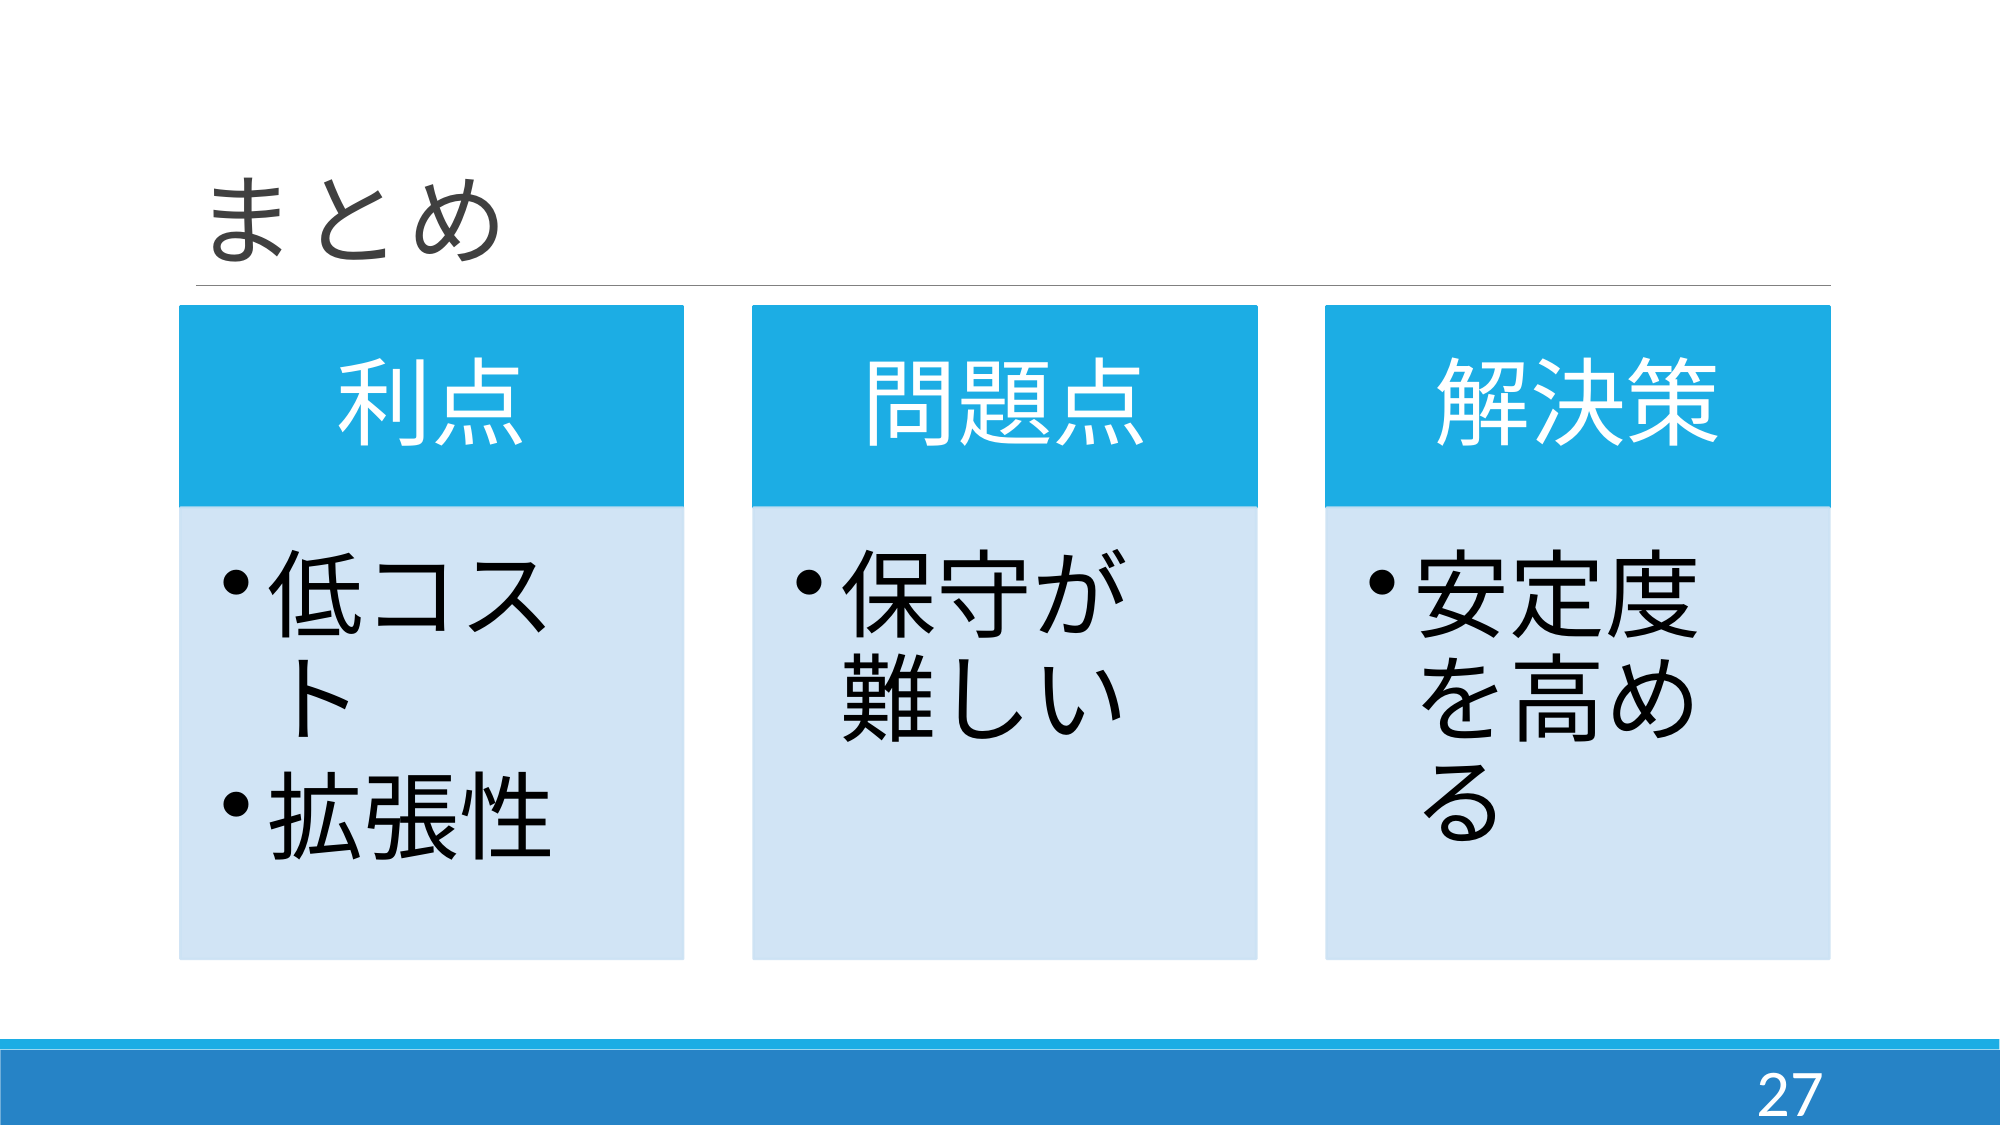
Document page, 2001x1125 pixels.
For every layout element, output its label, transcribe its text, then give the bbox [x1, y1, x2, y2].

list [179, 302, 1831, 964]
title まとめ [180, 47, 1830, 285]
slide_number 26 [1624, 1059, 1840, 1120]
